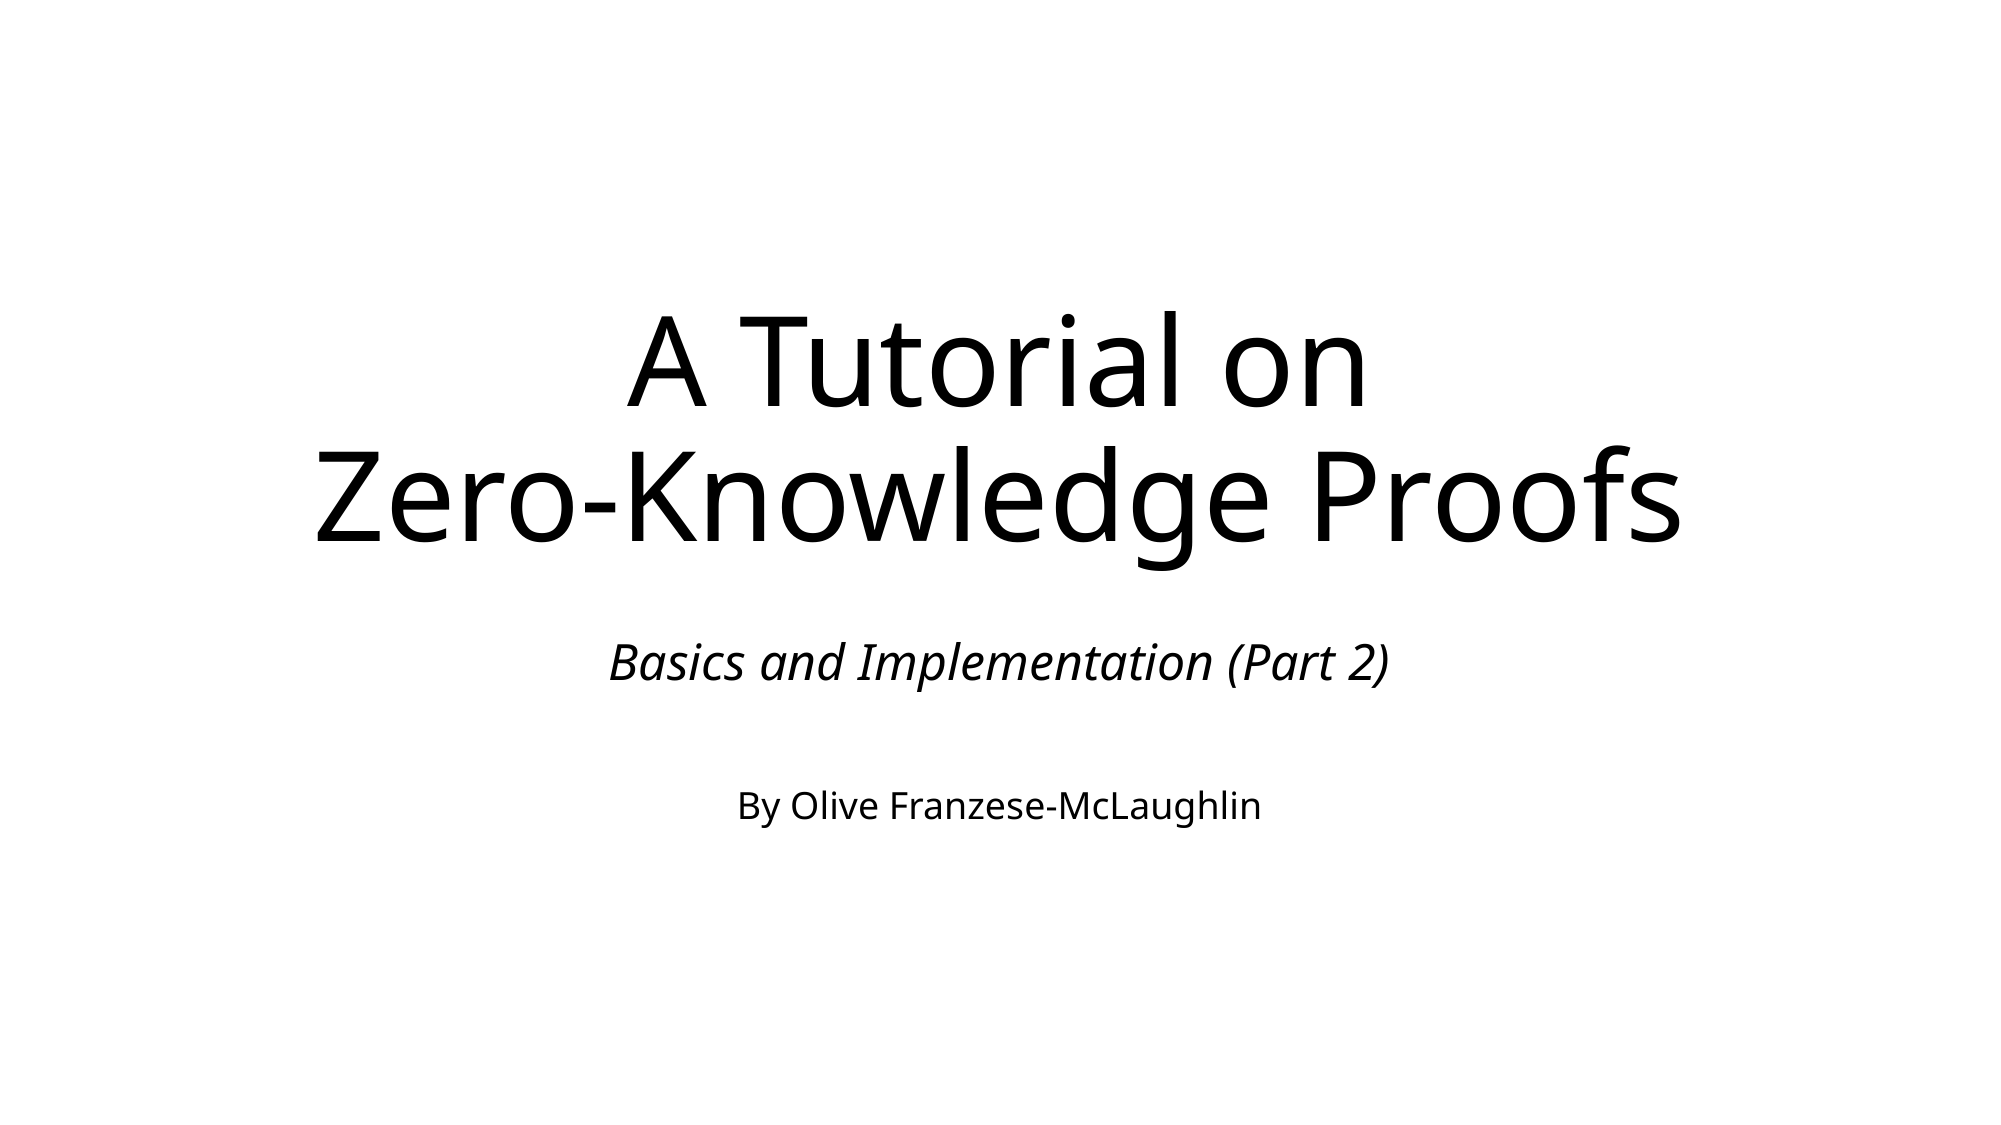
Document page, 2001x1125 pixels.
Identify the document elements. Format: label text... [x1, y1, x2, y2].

subtitle Basics and Implementation (Part 2) By Olive Franzese-McLaughlin [249, 630, 1750, 902]
title A Tutorial on Zero-Knowledge Proofs [249, 184, 1750, 576]
